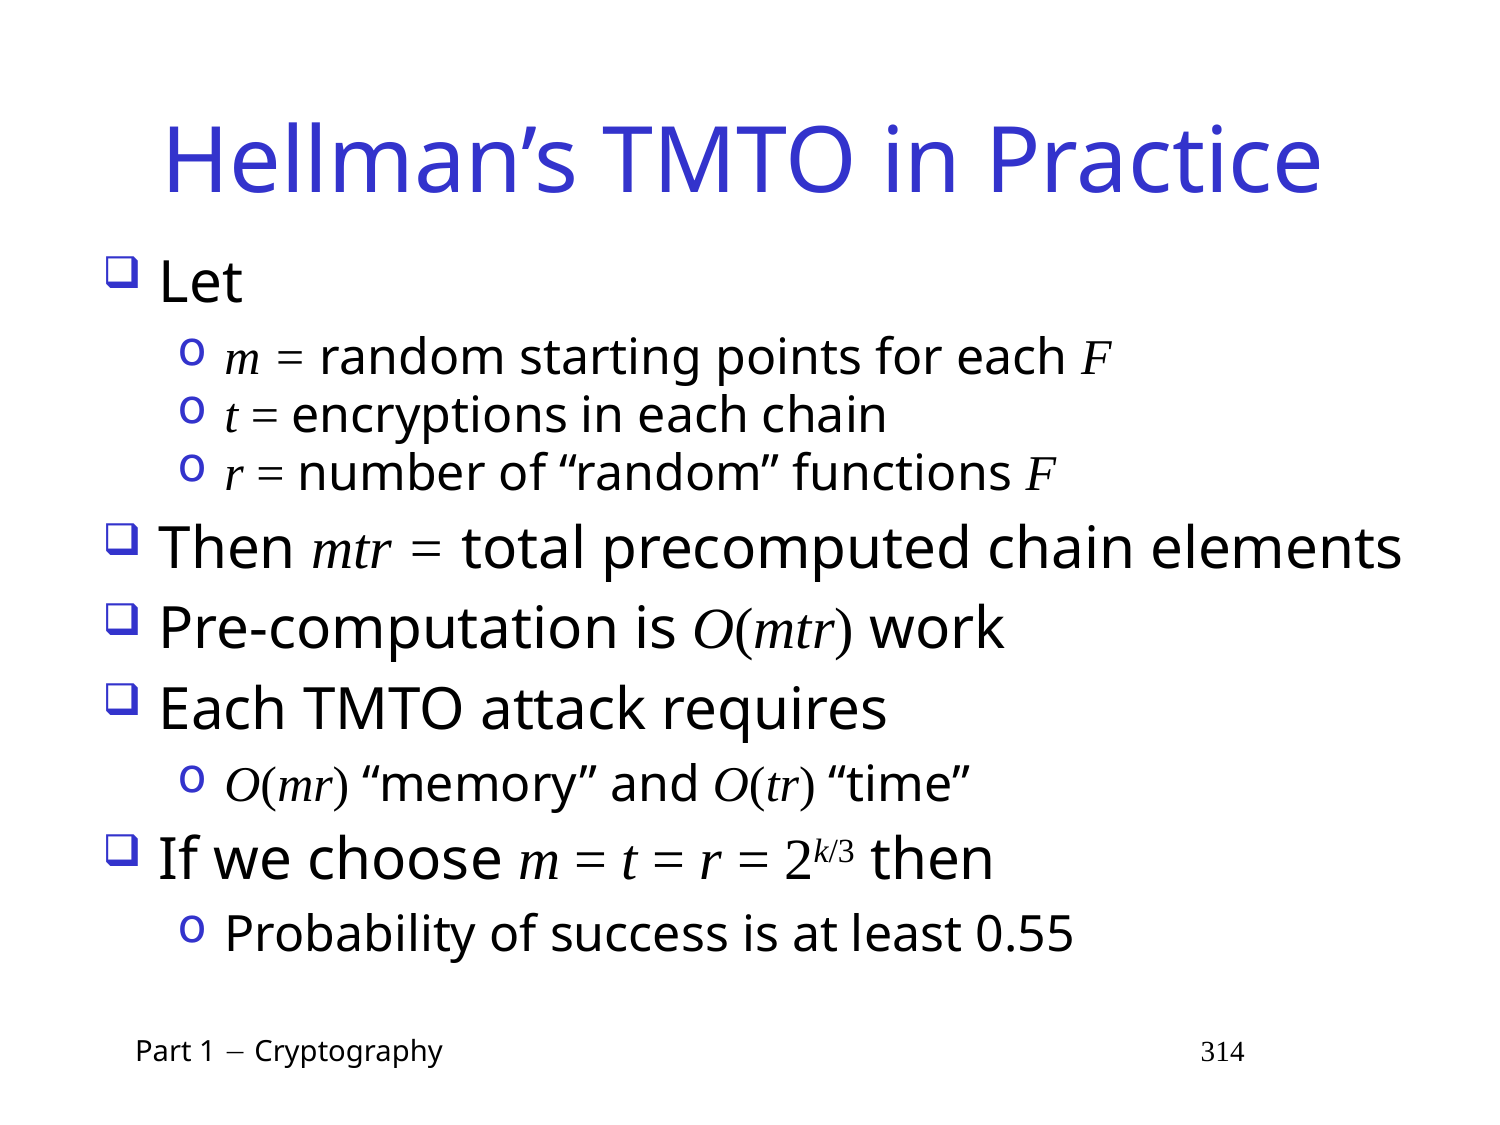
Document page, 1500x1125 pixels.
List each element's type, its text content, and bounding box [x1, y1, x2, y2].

footer Part 1  Cryptography 314 [112, 1024, 1401, 1101]
list Let m = random starting points for each F t = encryptions in each chain r = number of “random” functions F Then mtr = total precomputed chain elements Pre-computation is O(mtr) work Each TMTO attack requires O(mr) “memory” and O(tr) “time” If we choose m = t = r = 2k/3 then Probability of success is at least 0.55 [87, 249, 1451, 1013]
title Hellman’s TMTO in Practice [49, 74, 1438, 238]
